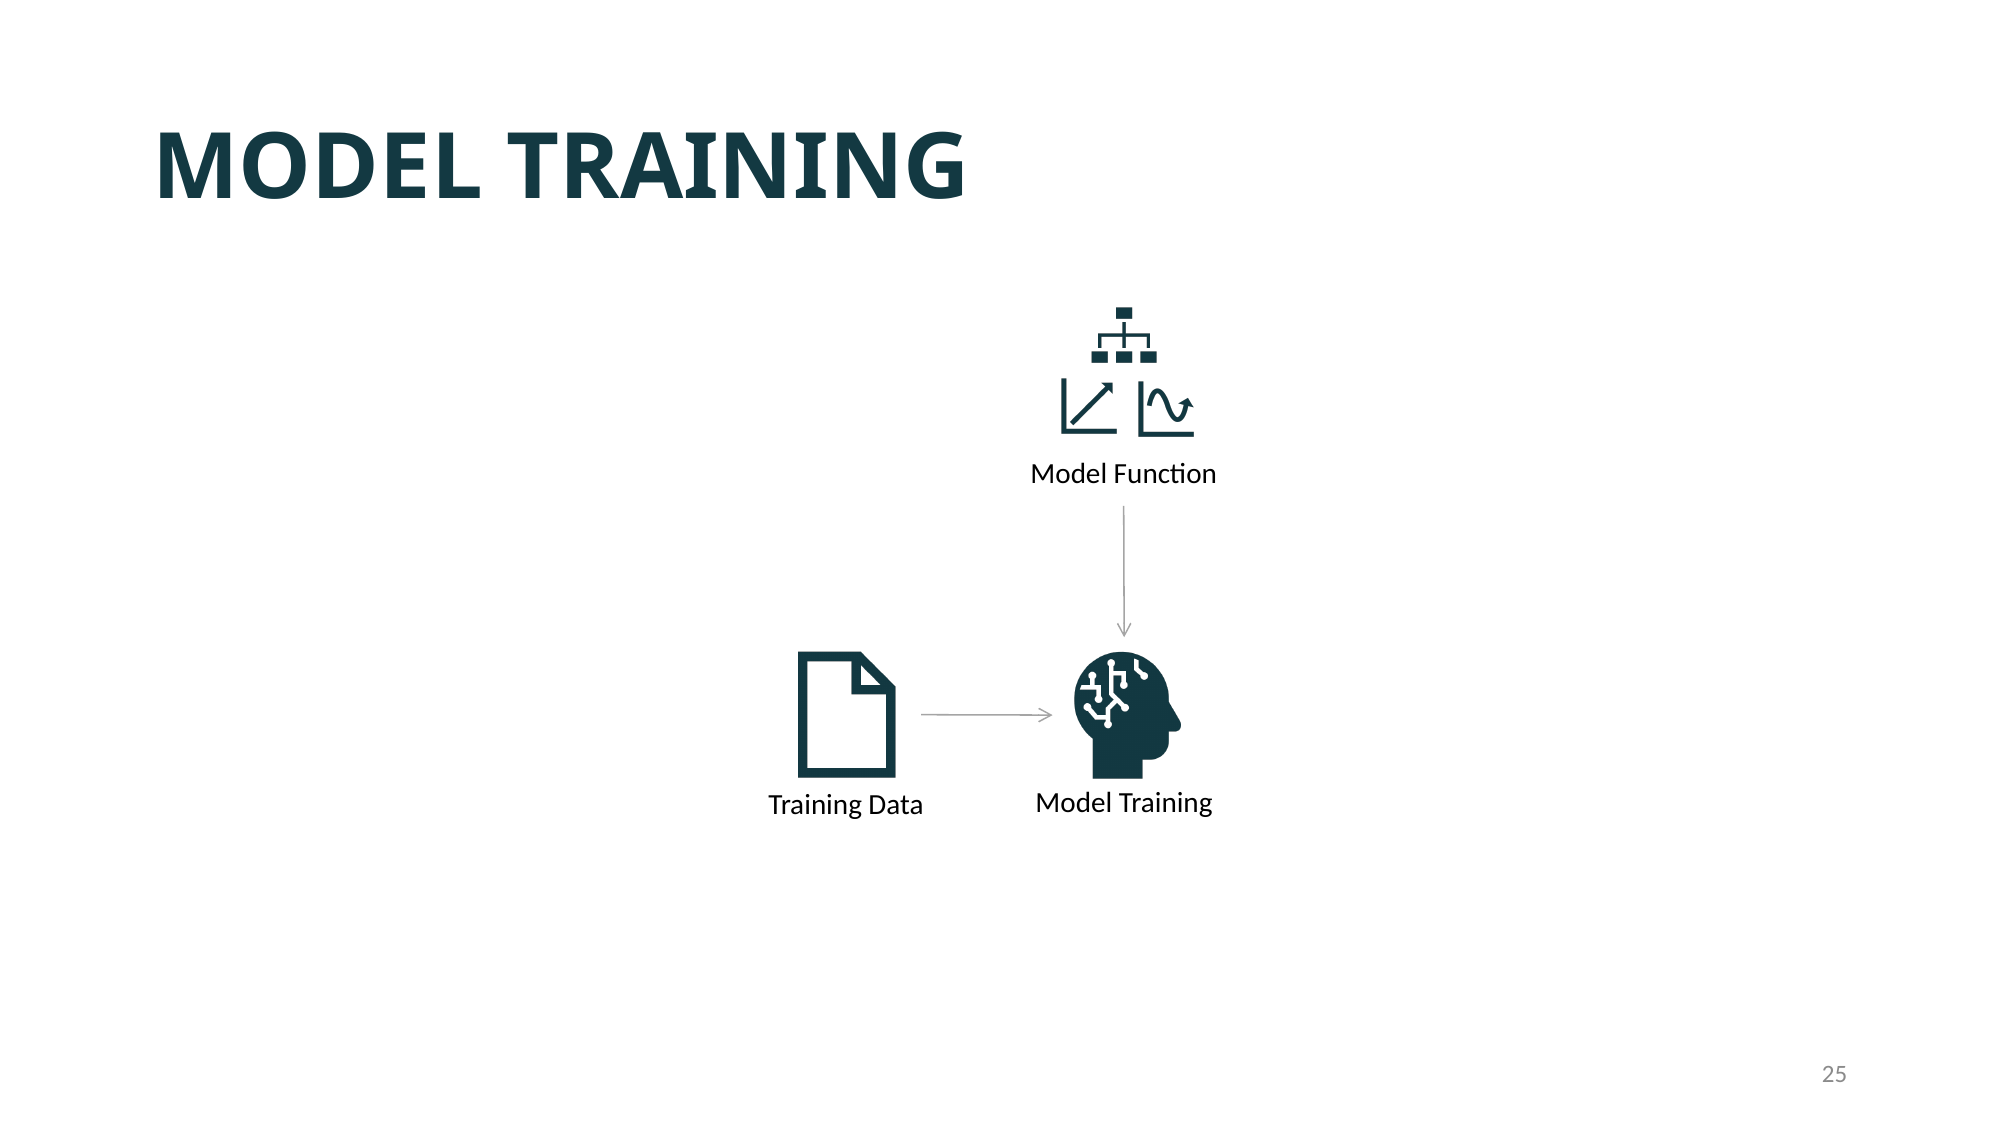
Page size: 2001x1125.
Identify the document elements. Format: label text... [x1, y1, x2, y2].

slide_number 25 [1412, 1042, 1863, 1103]
title Model training [137, 59, 1863, 278]
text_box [752, 296, 1248, 829]
